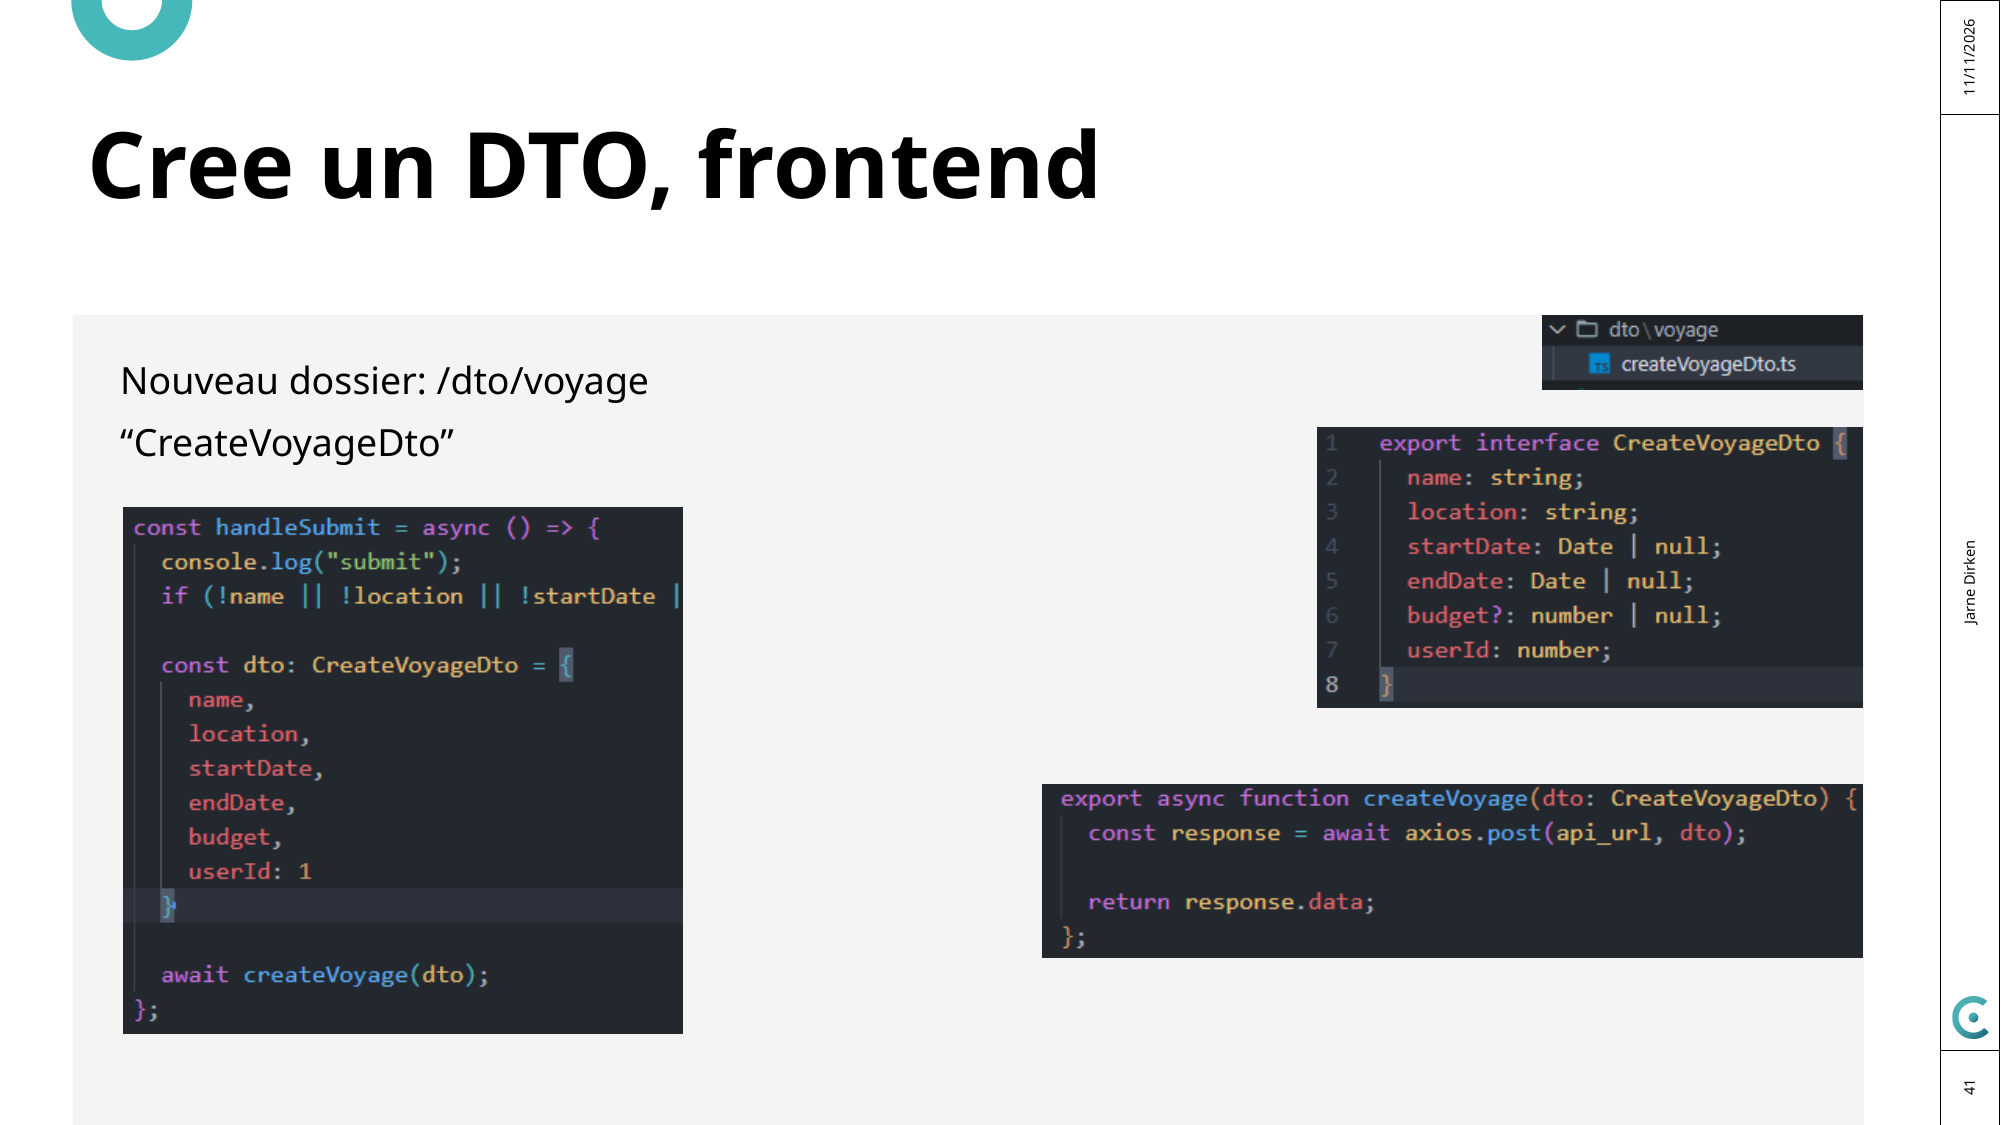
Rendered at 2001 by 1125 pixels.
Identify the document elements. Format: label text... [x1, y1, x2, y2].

slide_number 41 [1940, 1050, 2000, 1125]
picture [1317, 427, 1863, 708]
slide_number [1940, 0, 2000, 114]
picture [1042, 784, 1863, 958]
picture [1542, 315, 1863, 391]
footer Jarne Dirken [1940, 114, 2000, 1050]
picture [123, 507, 683, 1034]
title Cree un DTO, frontend [72, 59, 1863, 278]
list Nouveau dossier: /dto/voyage “CreateVoyageDto” [72, 315, 1863, 1050]
